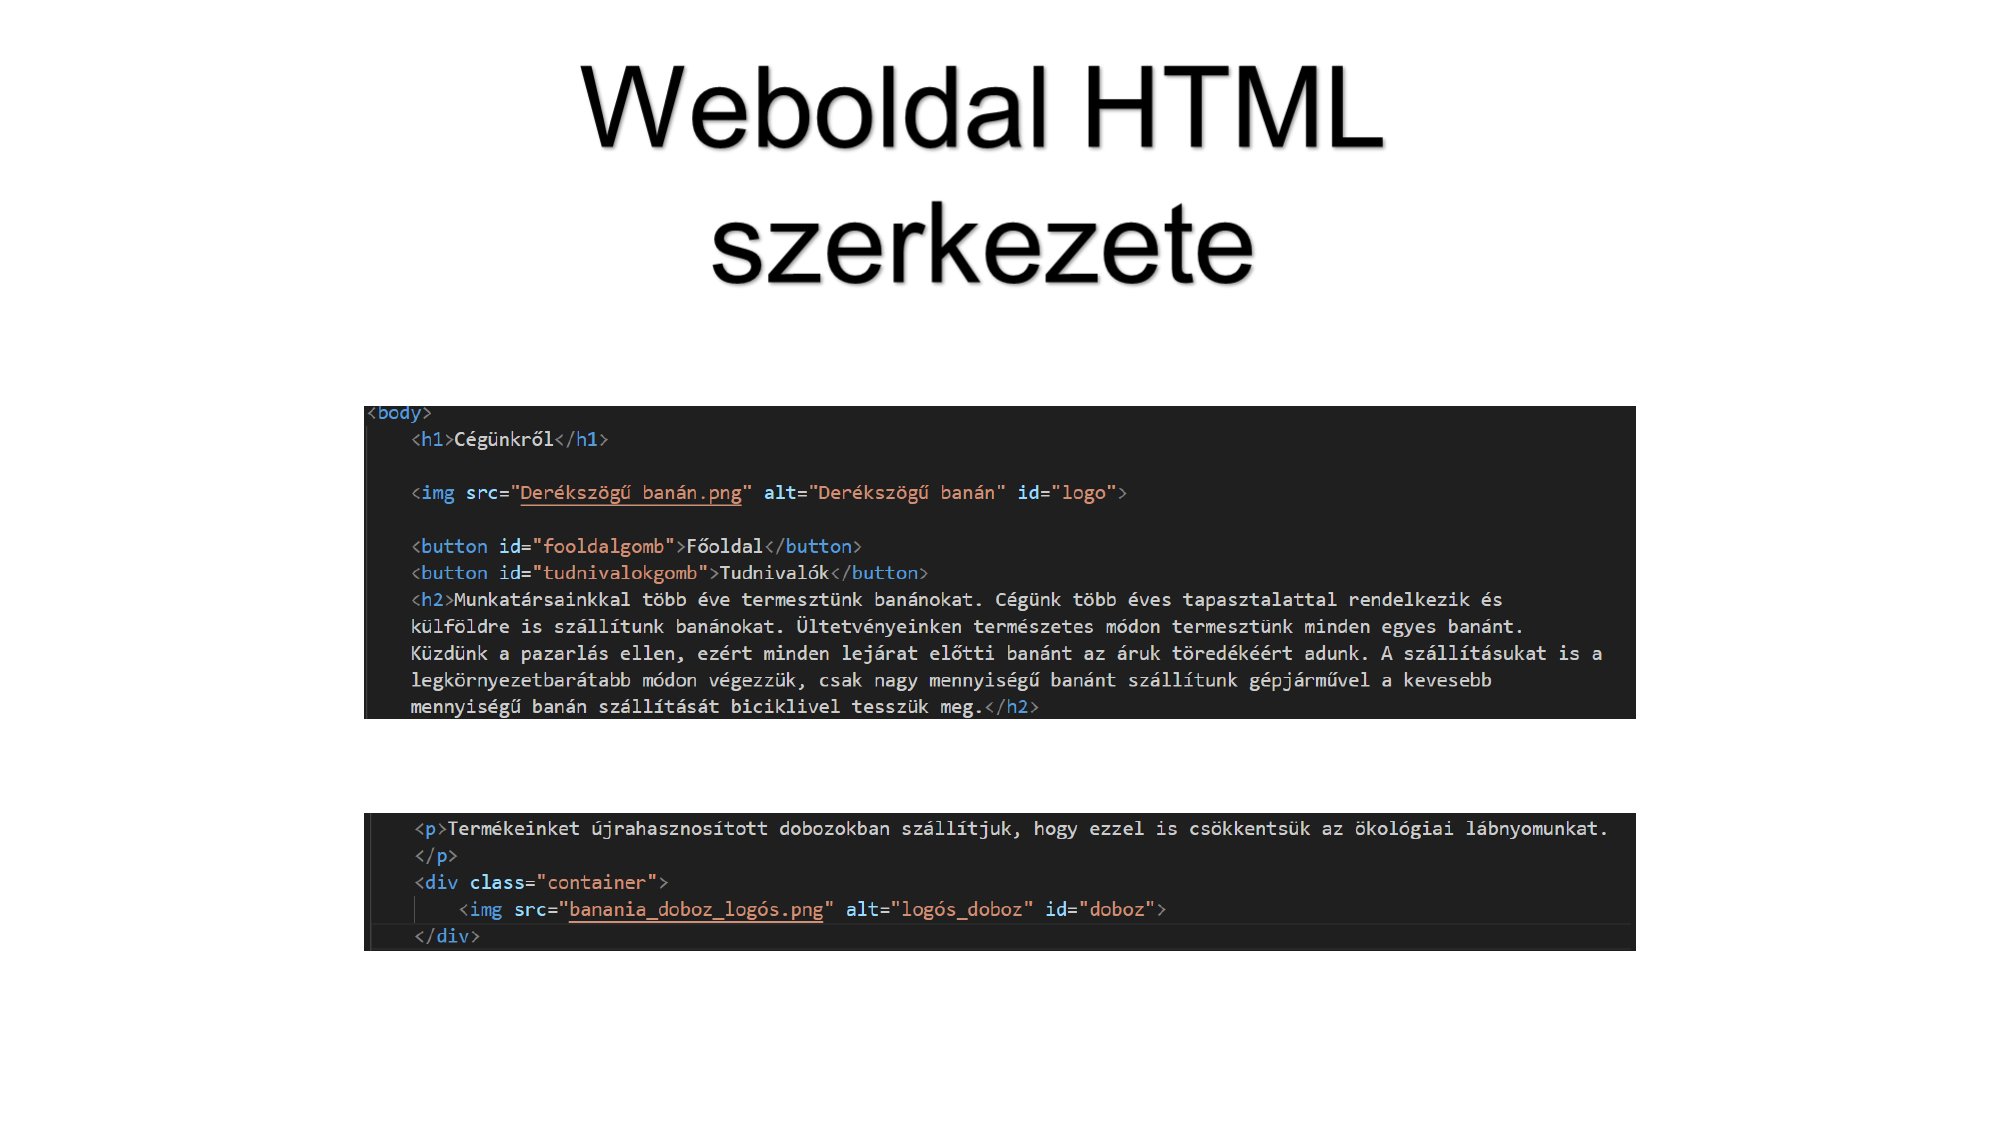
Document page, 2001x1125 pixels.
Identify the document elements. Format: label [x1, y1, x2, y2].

picture [507, 0, 1493, 385]
picture [364, 813, 1636, 951]
picture [364, 405, 1636, 720]
